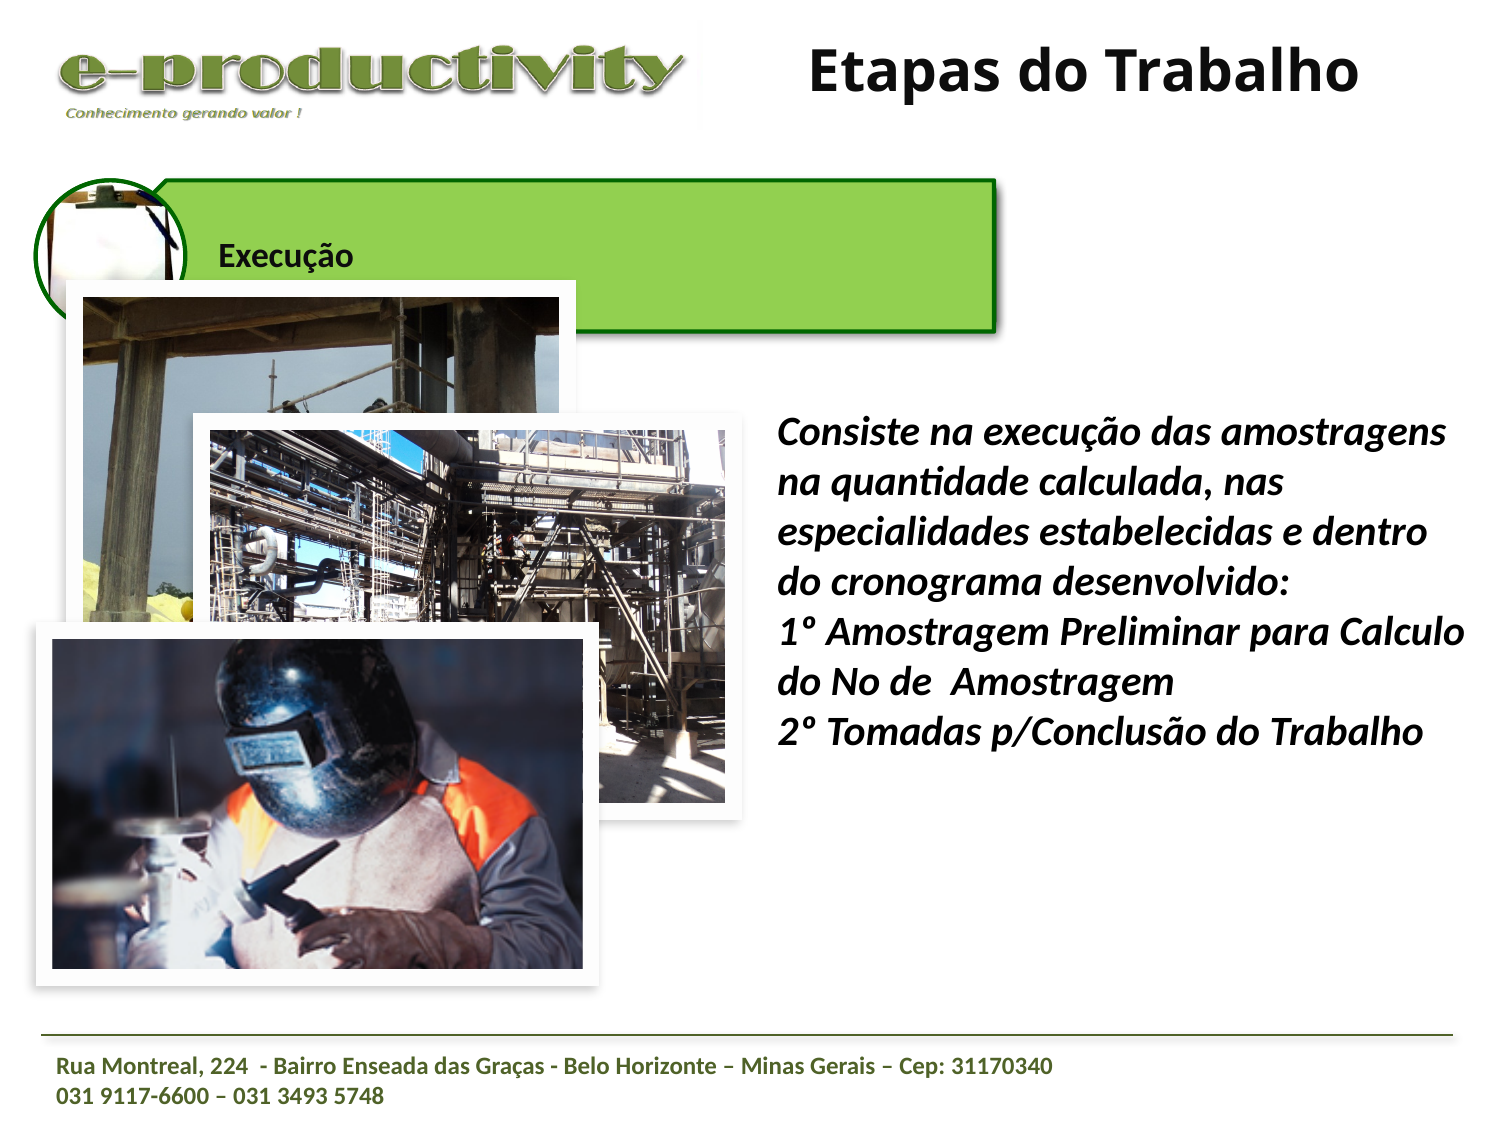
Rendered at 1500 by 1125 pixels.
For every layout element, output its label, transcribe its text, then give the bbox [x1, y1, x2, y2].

text_box Consiste na execução das amostragens na quantidade calculada, nas especialidades estabelecidas e dentro do cronograma desenvolvido: 1º Amostragem Preliminar para Calculo do No de Amostragem 2º Tomadas p/Conclusão do Trabalho [766, 398, 1481, 760]
text_box Etapas do Trabalho [733, 32, 1436, 102]
picture [1, 6, 703, 150]
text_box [90, 180, 1016, 332]
text_box [33, 182, 86, 312]
text_box Rua Montreal, 224 - Bairro Enseada das Graças - Belo Horizonte – Minas Gerais – Cep: 31170340 031 9117-6600 – 031 3493 5748 [41, 1042, 1447, 1117]
picture [51, 296, 726, 970]
